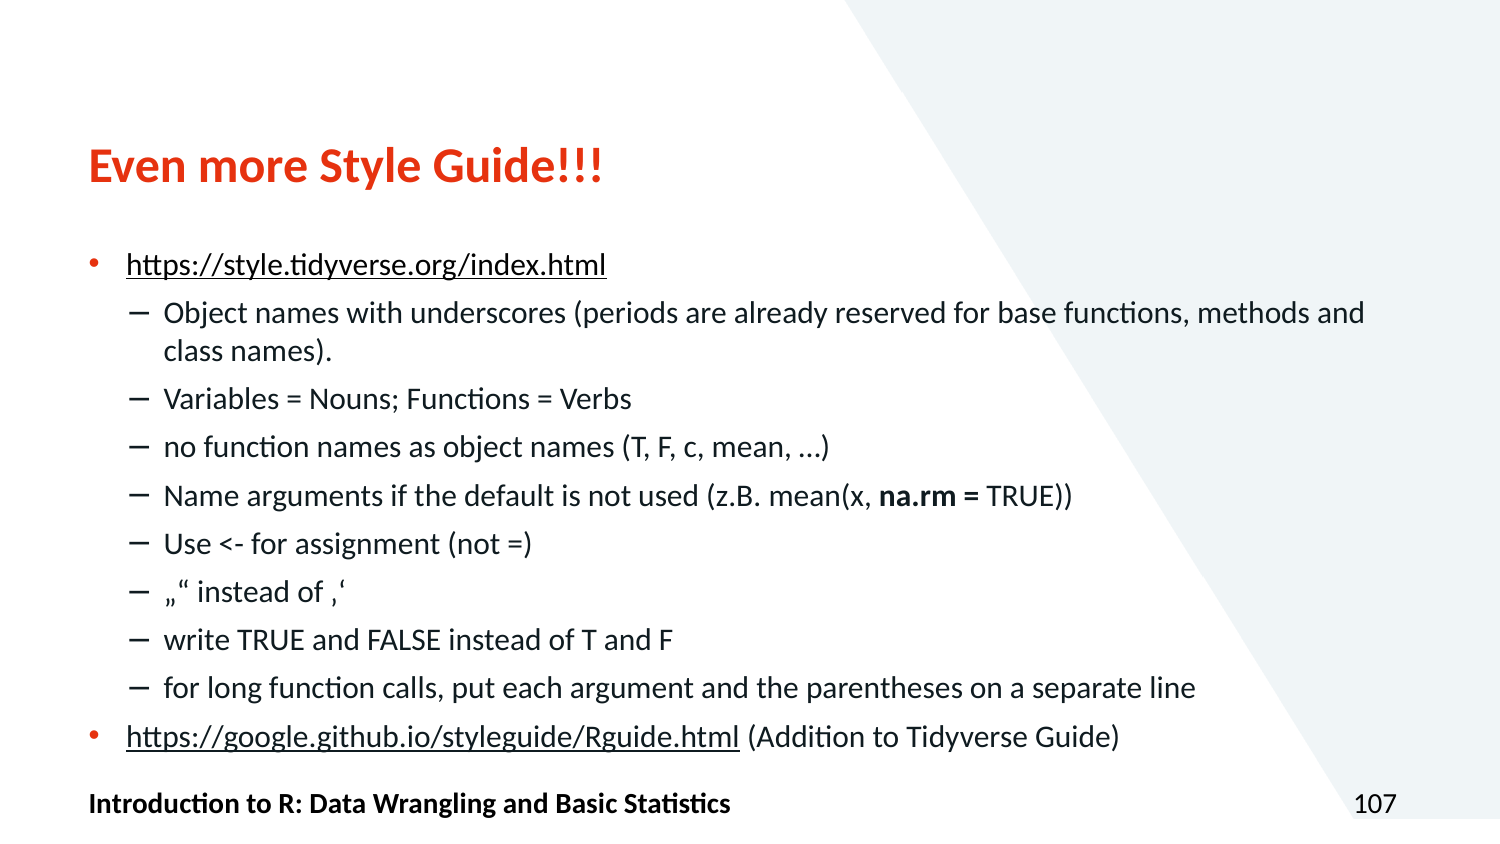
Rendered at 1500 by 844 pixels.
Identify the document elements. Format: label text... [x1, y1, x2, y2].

slide_number 107 [1263, 785, 1398, 819]
list https://style.tidyverse.org/index.html Object names with underscores (periods are already reserved for base functions, methods and class names). Variables = Nouns; Functions = Verbs no function names as object names (T, F, c, mean, …) Name arguments if the default is not used (z.B. mean(x, na.rm = TRUE)) Use <- for assignment (not =) „“ instead of ‚‘ write TRUE and FALSE instead of T and F for long function calls, put each argument and the parentheses on a separate line https://google.github.io/styleguide/Rguide.html (Addition to Tidyverse Guide) [88, 243, 1398, 756]
title Even more Style Guide!!! [88, 129, 1398, 232]
picture [0, 0, 1500, 819]
footer Introduction to R: Data Wrangling and Basic Statistics [88, 785, 1217, 819]
